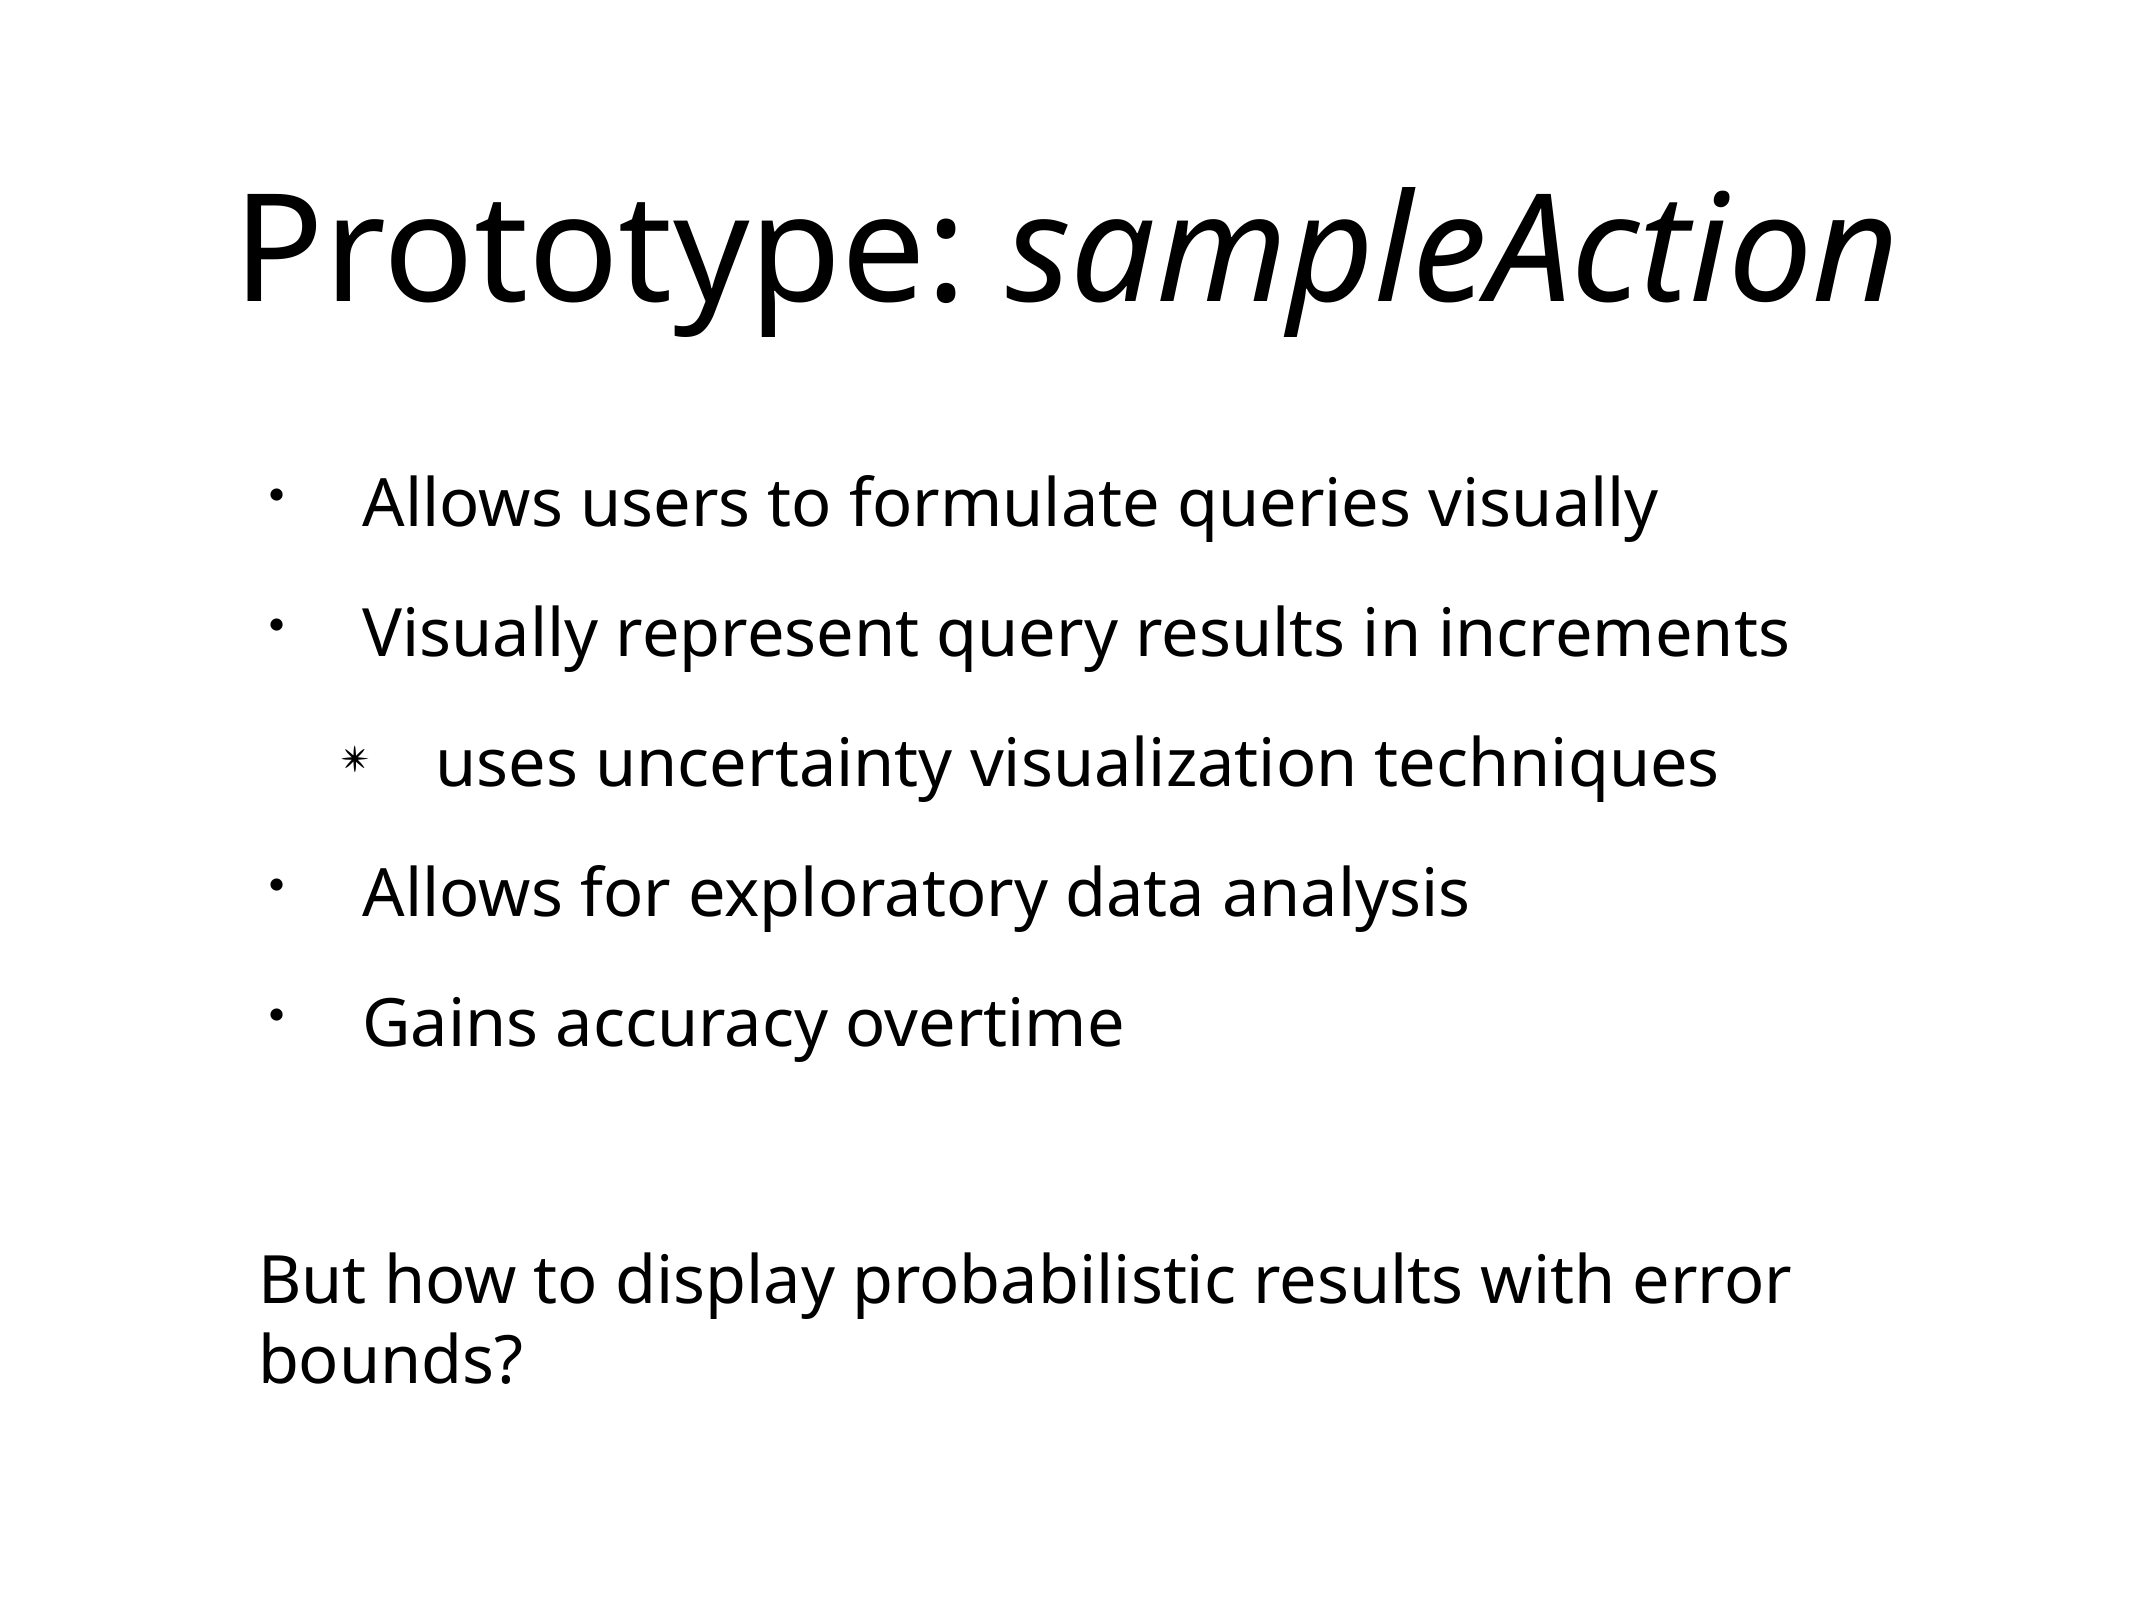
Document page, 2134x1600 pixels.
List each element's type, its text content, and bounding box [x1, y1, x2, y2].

text_box But how to display probabilistic results with error bounds? [249, 1058, 1884, 1576]
list Allows users to formulate queries visually Visually represent query results in increments uses uncertainty visualization techniques Allows for exploratory data analysis Gains accuracy overtime [207, 330, 1926, 1270]
title Prototype: sampleAction [207, 41, 1926, 330]
